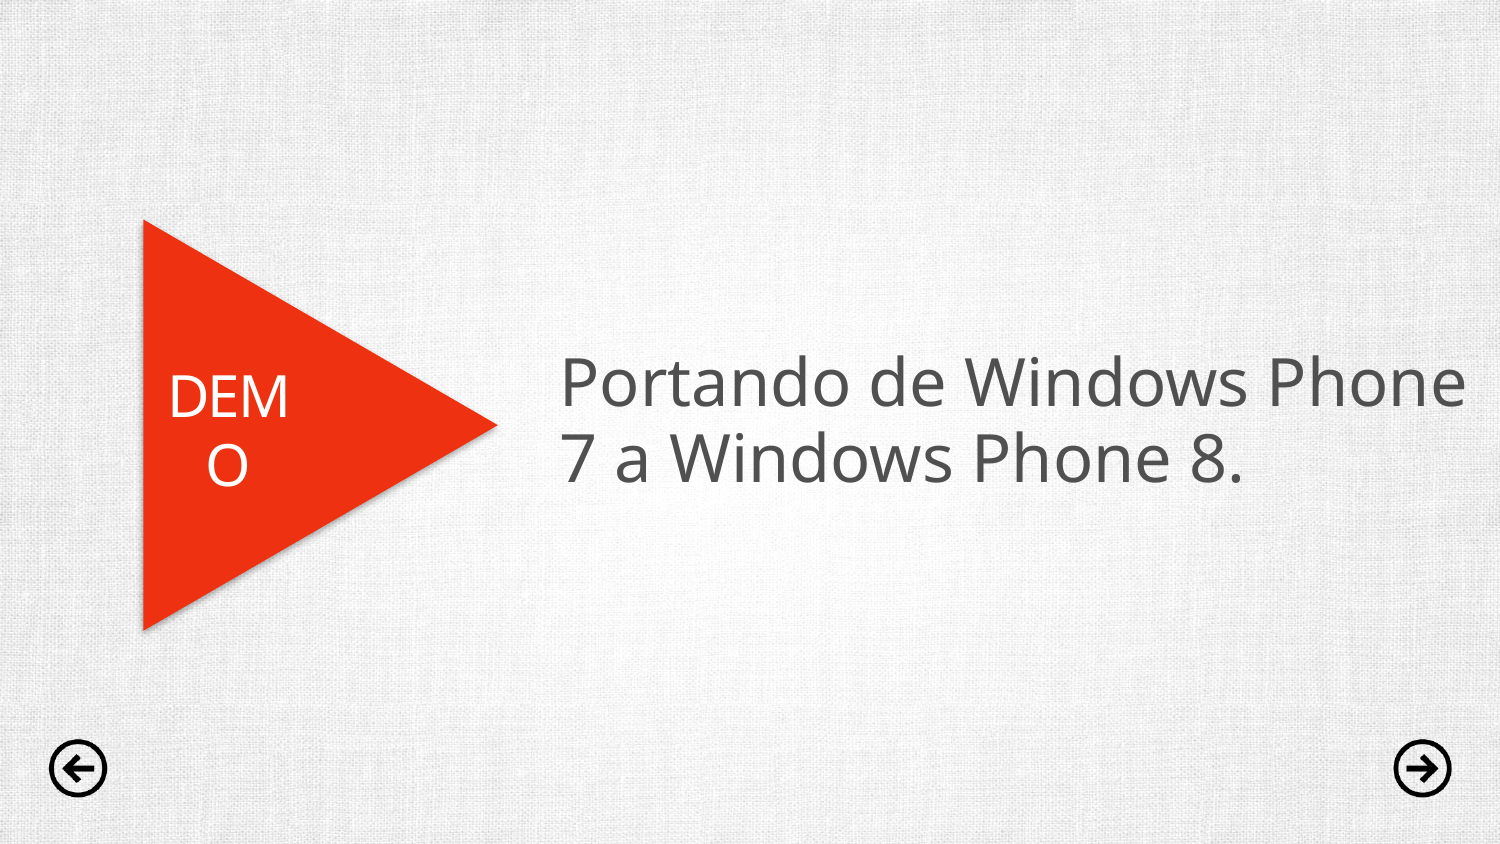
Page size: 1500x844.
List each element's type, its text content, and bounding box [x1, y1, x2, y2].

text_box DEMO [142, 218, 499, 632]
picture [0, 0, 1500, 844]
list Portando de Windows Phone 7 a Windows Phone 8. [537, 315, 1495, 529]
